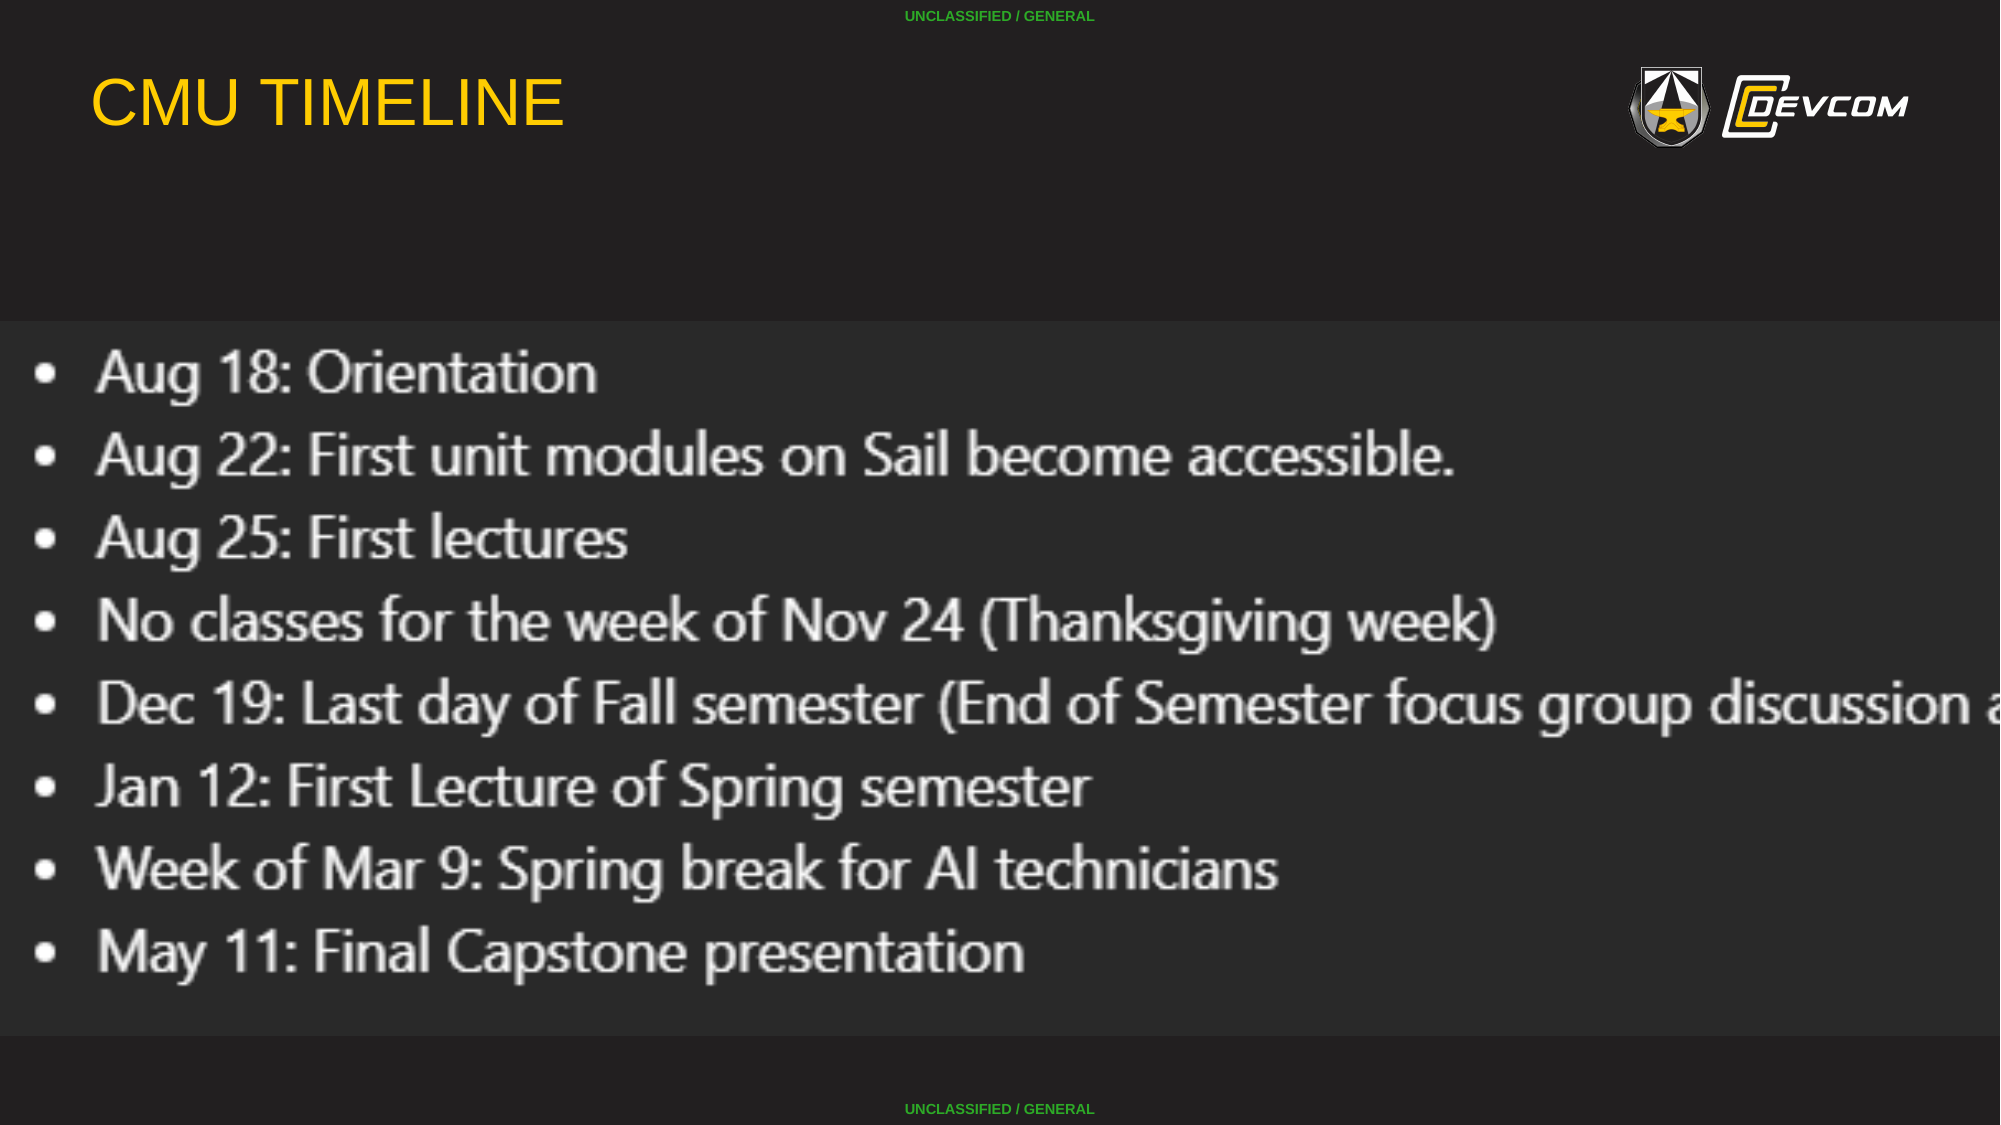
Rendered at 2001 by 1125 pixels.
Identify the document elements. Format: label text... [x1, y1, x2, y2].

picture [0, 321, 2000, 1036]
picture [1628, 67, 1909, 148]
title CMU timeline [90, 67, 1441, 218]
